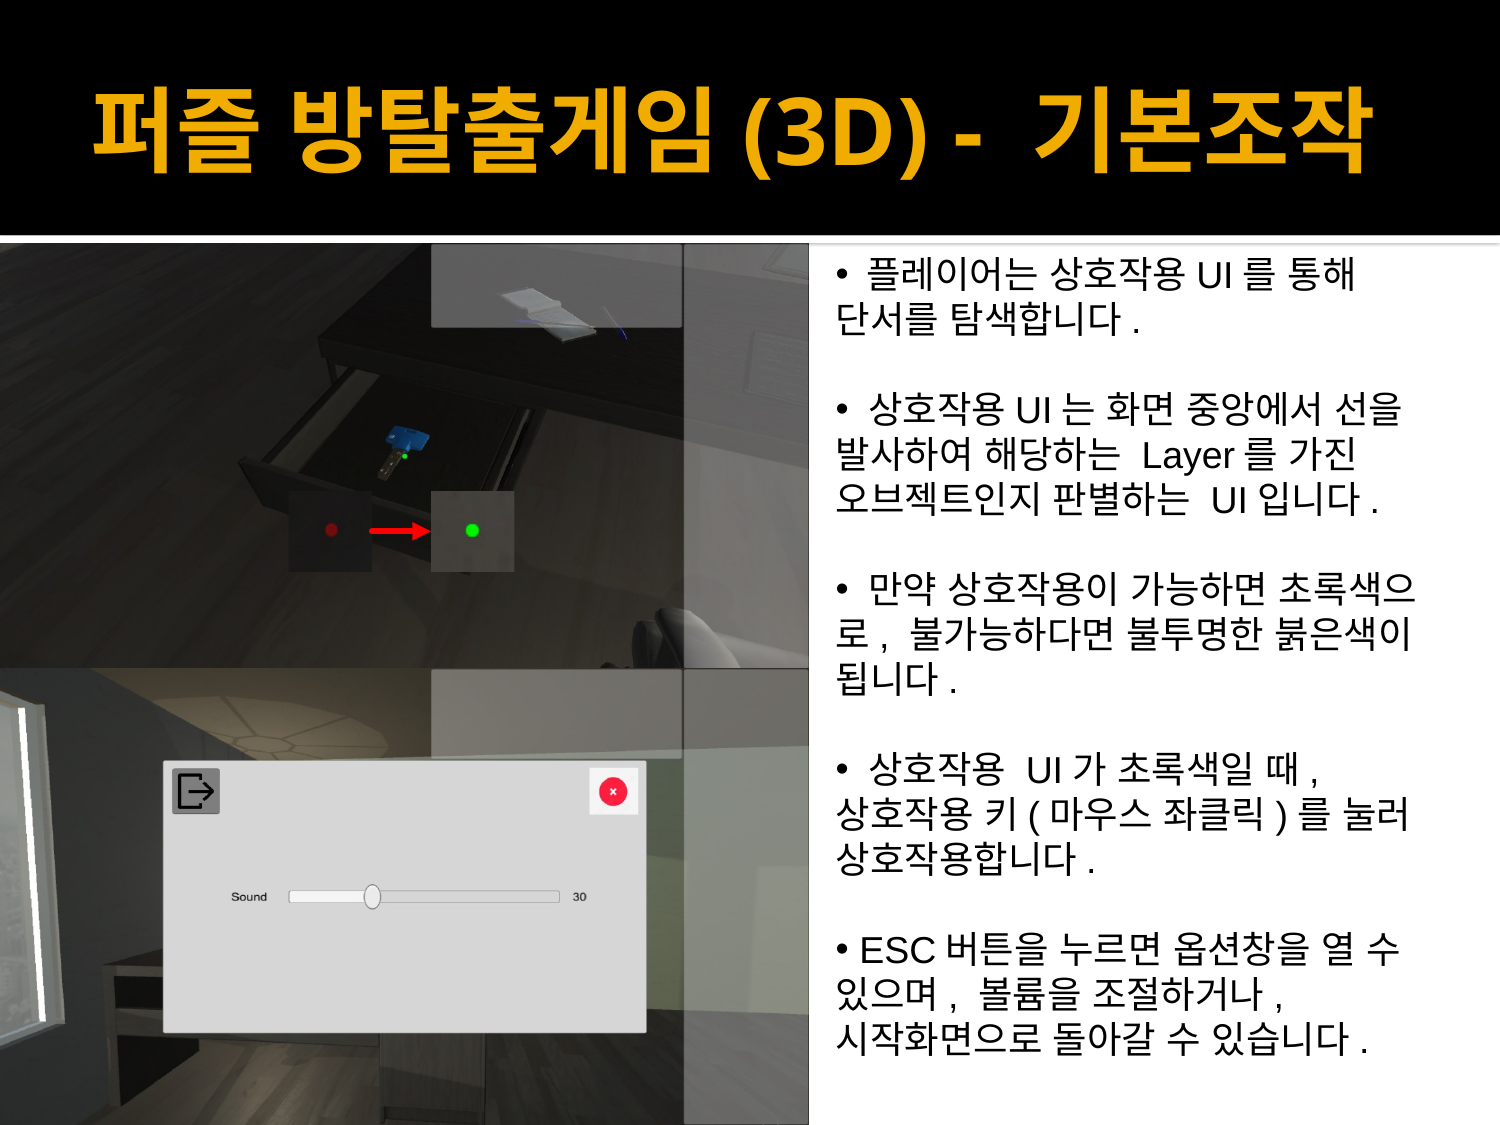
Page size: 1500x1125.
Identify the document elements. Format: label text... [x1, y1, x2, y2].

picture [0, 243, 809, 1125]
text_box 플레이어는 상호작용UI를 통해 단서를 탐색합니다. 상호작용UI는 화면 중앙에서 선을 발사하여 해당하는 Layer를 가진 오브젝트인지 판별하는 UI입니다. 만약 상호작용이 가능하면 초록색으로, 불가능하다면 불투명한 붉은색이 됩니다. 상호작용 UI가 초록색일 때, 상호작용 키(마우스 좌클릭)를 눌러 상호작용합니다. ESC버튼을 누르면 옵션창을 열 수 있으며, 볼륨을 조절하거나, 시작화면으로 돌아갈 수 있습니다. [820, 243, 1483, 1069]
title 퍼즐 방탈출게임(3D) - 기본조작 [75, 25, 1425, 231]
